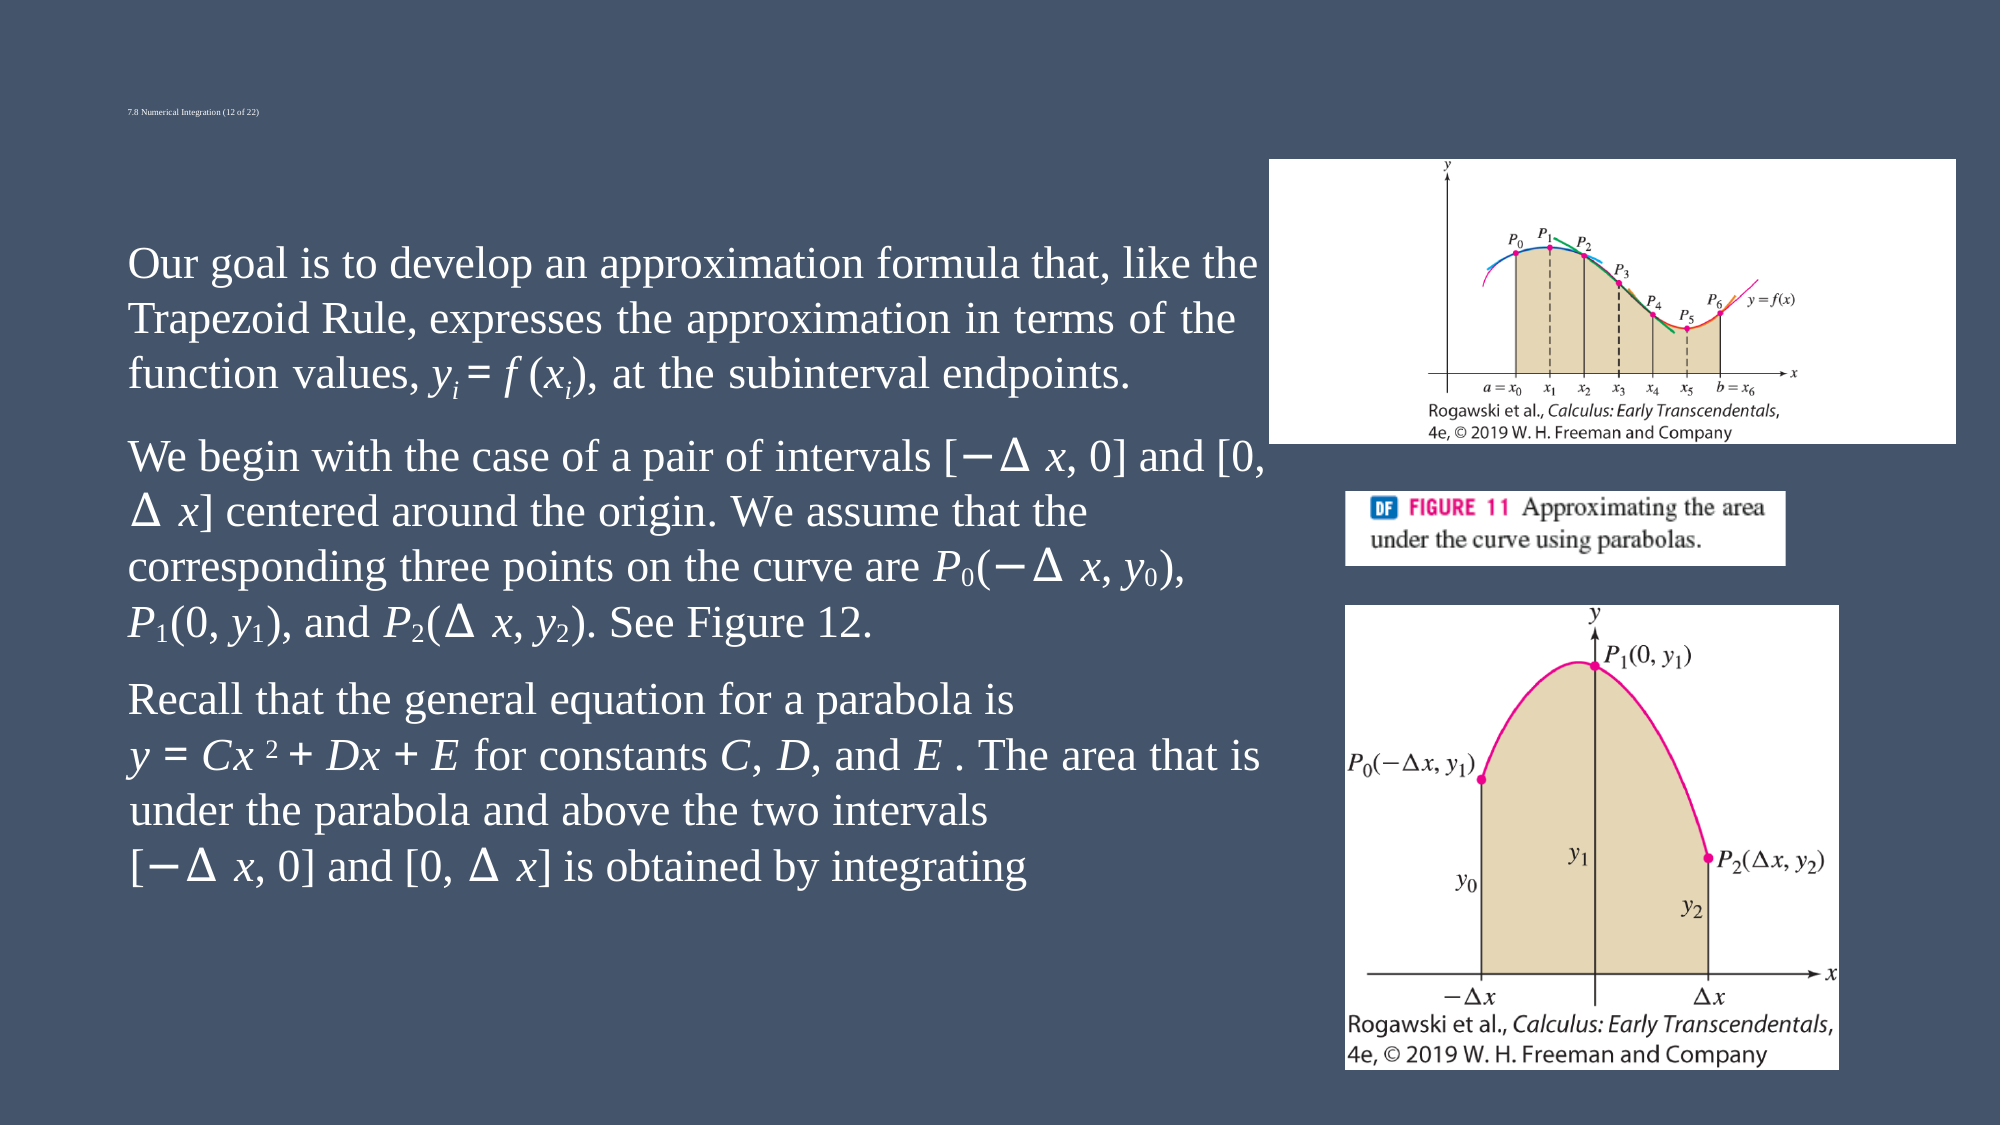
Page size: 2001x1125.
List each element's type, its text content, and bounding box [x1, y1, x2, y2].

list Our goal is to develop an approximation formula that, like the Trapezoid Rule, expresses the approximation in terms of the function values, yi = f (xi), at the subinterval endpoints. We begin with the case of a pair of intervals [−∆ x, 0] and [0, ∆ x] centered around the origin. We assume that the corresponding three points on the curve are P0(−∆ x, y0), P1(0, y1), and P2(∆ x, y2). See Figure 12. Recall that the general equation for a parabola is y = Cx 2 + Dx + E for constants C, D, and E . The area that is under the parabola and above the two intervals [−∆ x, 0] and [0, ∆ x] is obtained by integrating [112, 224, 1285, 1006]
picture [1269, 159, 1956, 444]
title 7.8 Numerical Integration (12 of 22) [112, 99, 1775, 203]
picture [1345, 605, 1839, 1070]
picture [1345, 491, 1786, 566]
